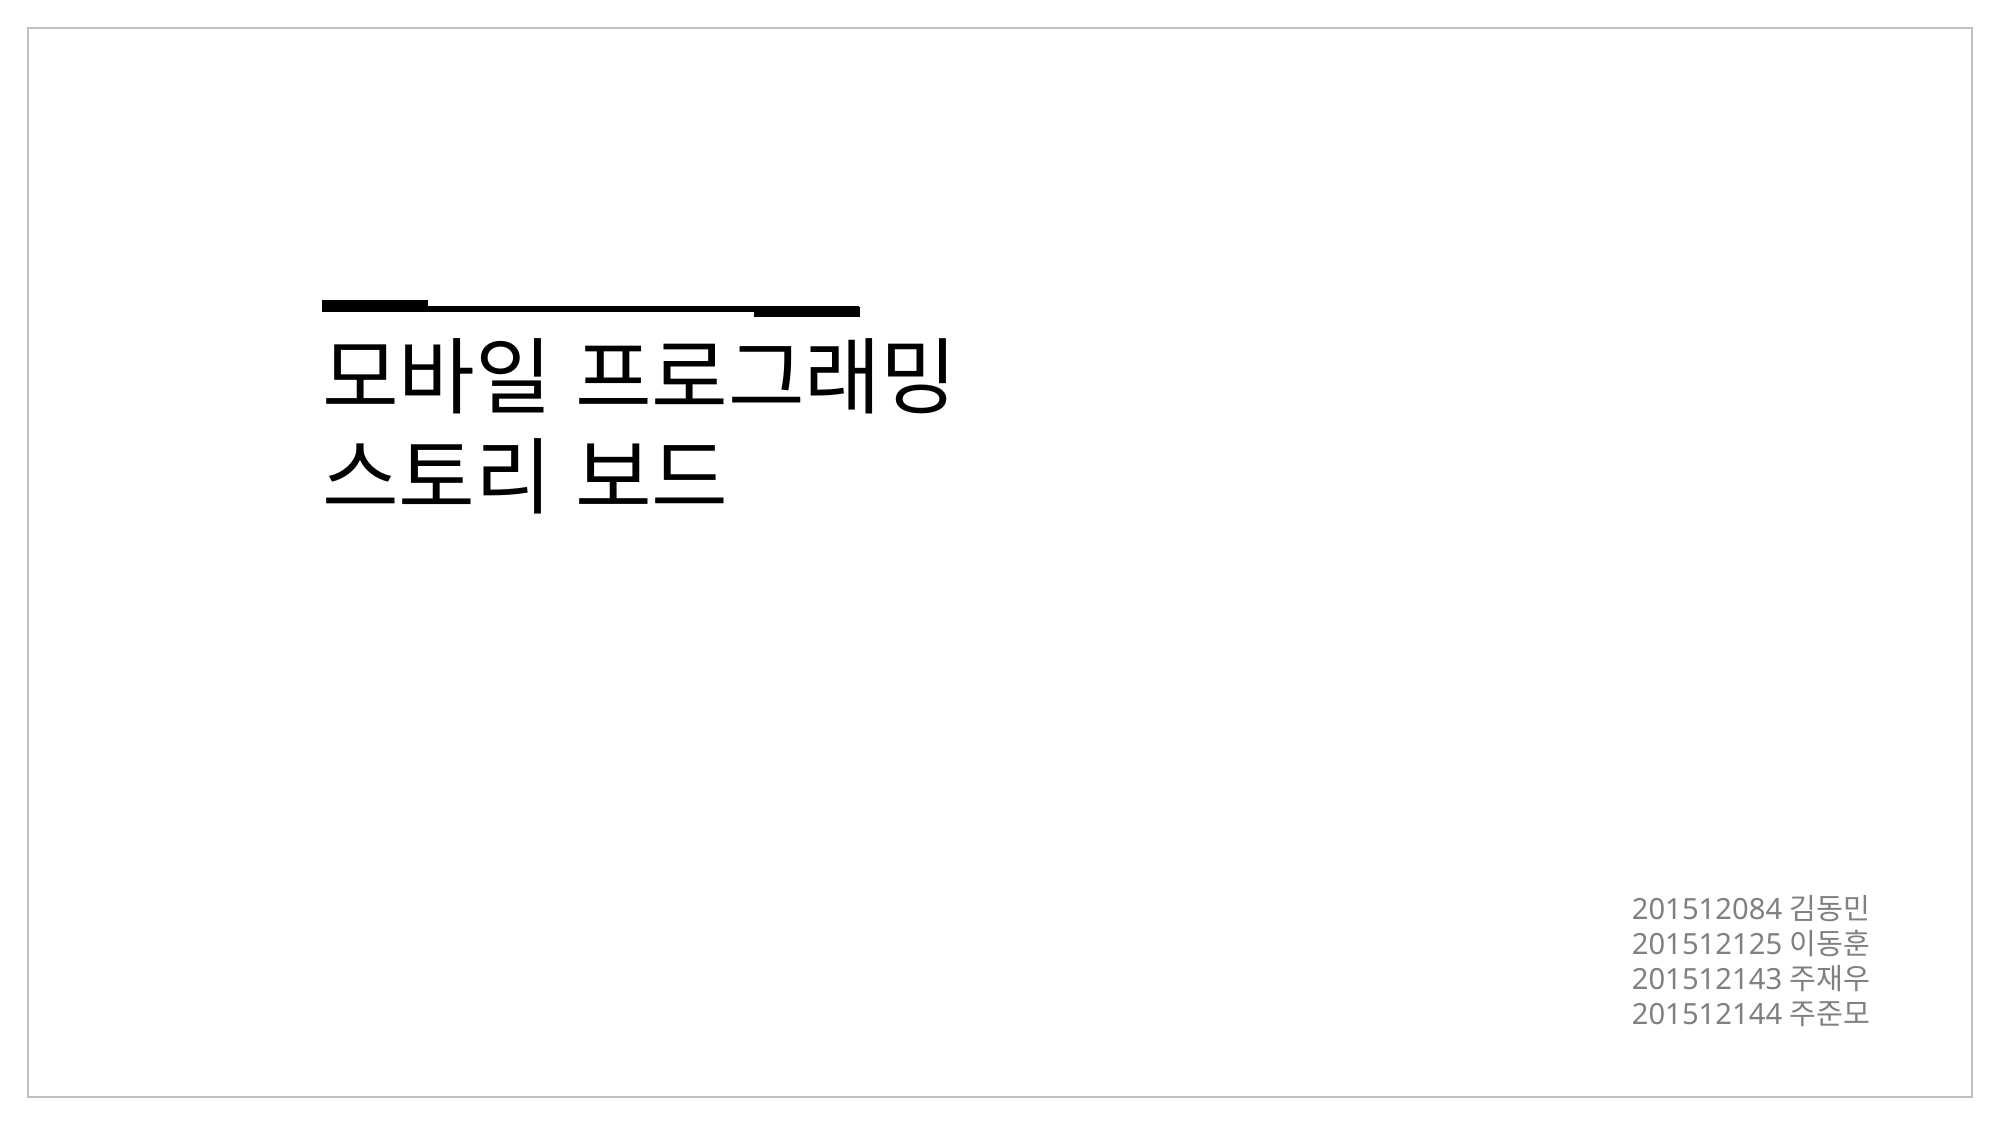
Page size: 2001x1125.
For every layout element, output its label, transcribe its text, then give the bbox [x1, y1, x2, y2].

text_box 201512084김동민 201512125이동훈 201512143주재우 201512144주준모 [1617, 882, 1894, 1038]
text_box [27, 27, 1973, 1098]
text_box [322, 301, 860, 316]
text_box 모바일 프로그래밍 스토리 보드 [307, 317, 1523, 532]
